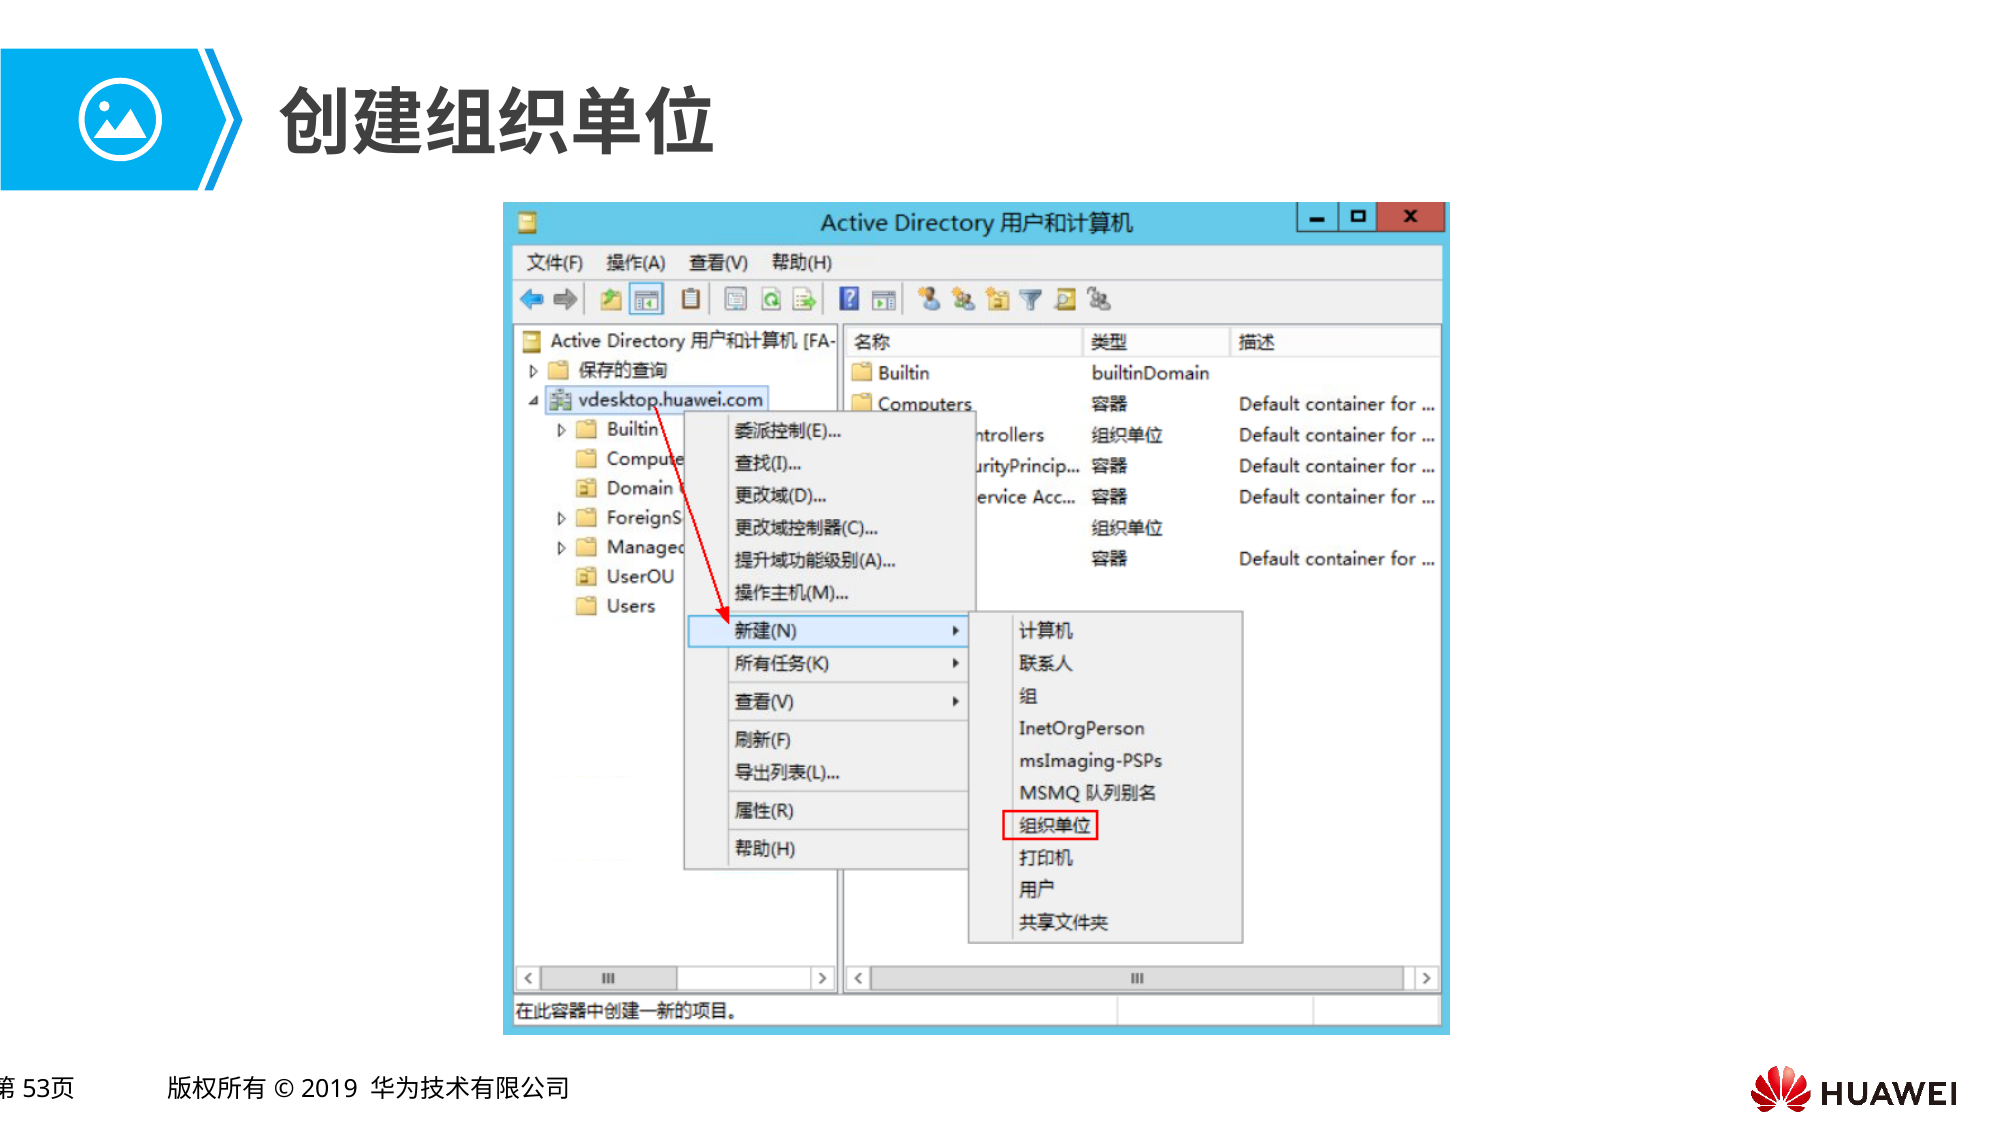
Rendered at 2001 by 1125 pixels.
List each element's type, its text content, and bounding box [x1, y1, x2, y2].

picture [503, 202, 1450, 1035]
picture [1751, 1066, 1956, 1112]
title 创建组织单位 [261, 67, 1875, 173]
